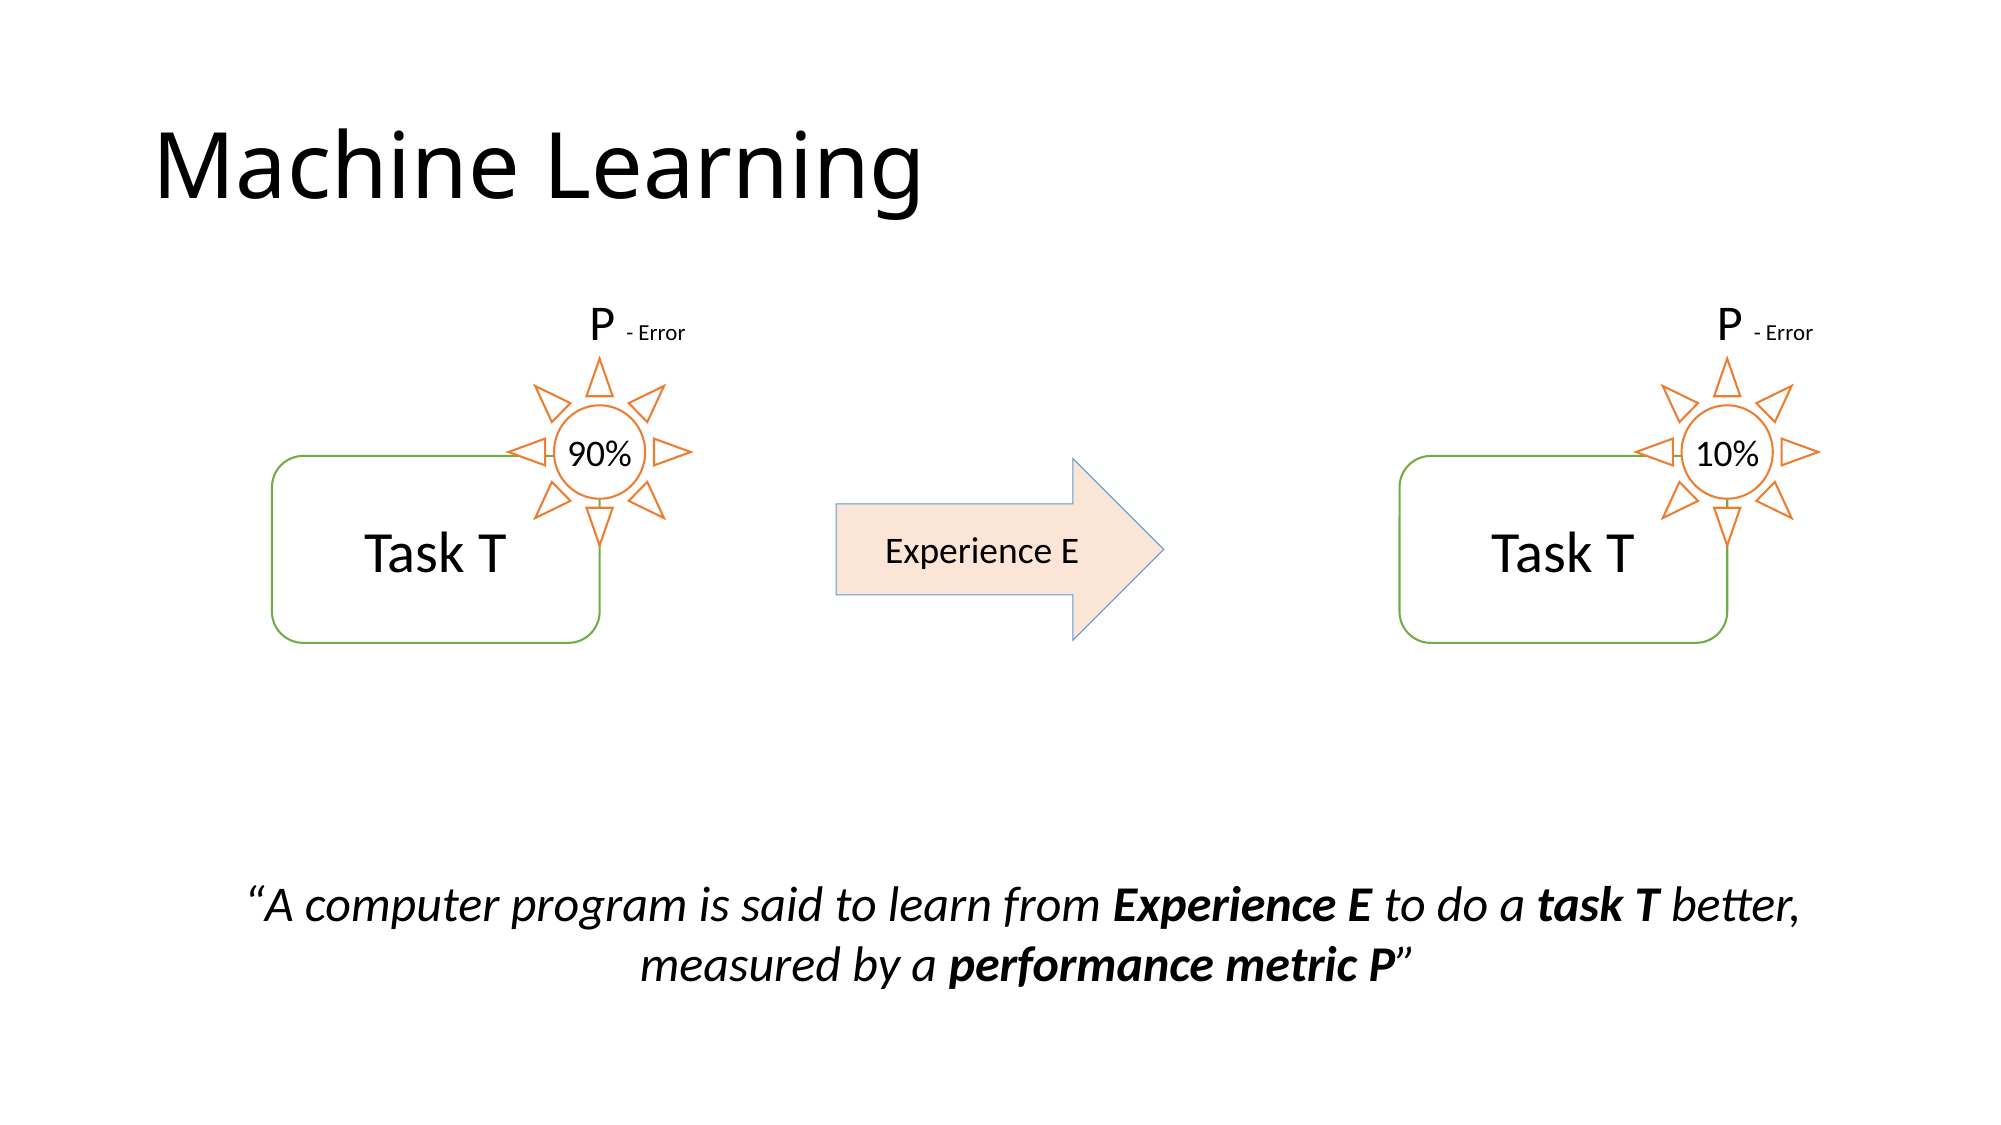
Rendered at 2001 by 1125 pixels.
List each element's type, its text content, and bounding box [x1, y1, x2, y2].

text_box [1690, 482, 1764, 500]
text_box Task T [1477, 506, 1650, 592]
text_box [1712, 358, 1742, 398]
text_box [564, 404, 636, 421]
text_box P - Error [1702, 282, 1829, 358]
text_box [1712, 506, 1742, 549]
text_box [652, 437, 694, 467]
text_box [533, 383, 573, 424]
text_box [835, 457, 1165, 642]
text_box [1660, 383, 1700, 424]
text_box [505, 437, 547, 467]
text_box [533, 480, 573, 521]
text_box P - Error [574, 282, 701, 358]
text_box [270, 454, 601, 644]
text_box [1754, 383, 1794, 424]
text_box “A computer program is said to learn from Experience E to do a task T better, measured by a performance metric P” [228, 863, 1828, 999]
text_box 90% [552, 421, 647, 482]
text_box [585, 358, 615, 398]
text_box 10% [1679, 421, 1775, 482]
text_box [627, 480, 667, 521]
text_box [1780, 437, 1822, 467]
title Machine Learning [137, 59, 1863, 278]
text_box [1660, 480, 1700, 521]
text_box Task T [349, 506, 522, 592]
text_box [1754, 480, 1794, 521]
text_box [1398, 454, 1729, 644]
text_box [1633, 437, 1674, 467]
text_box Experience E [870, 519, 1095, 579]
text_box [627, 383, 667, 424]
text_box [585, 506, 615, 549]
text_box [1691, 404, 1763, 421]
text_box [563, 482, 636, 500]
